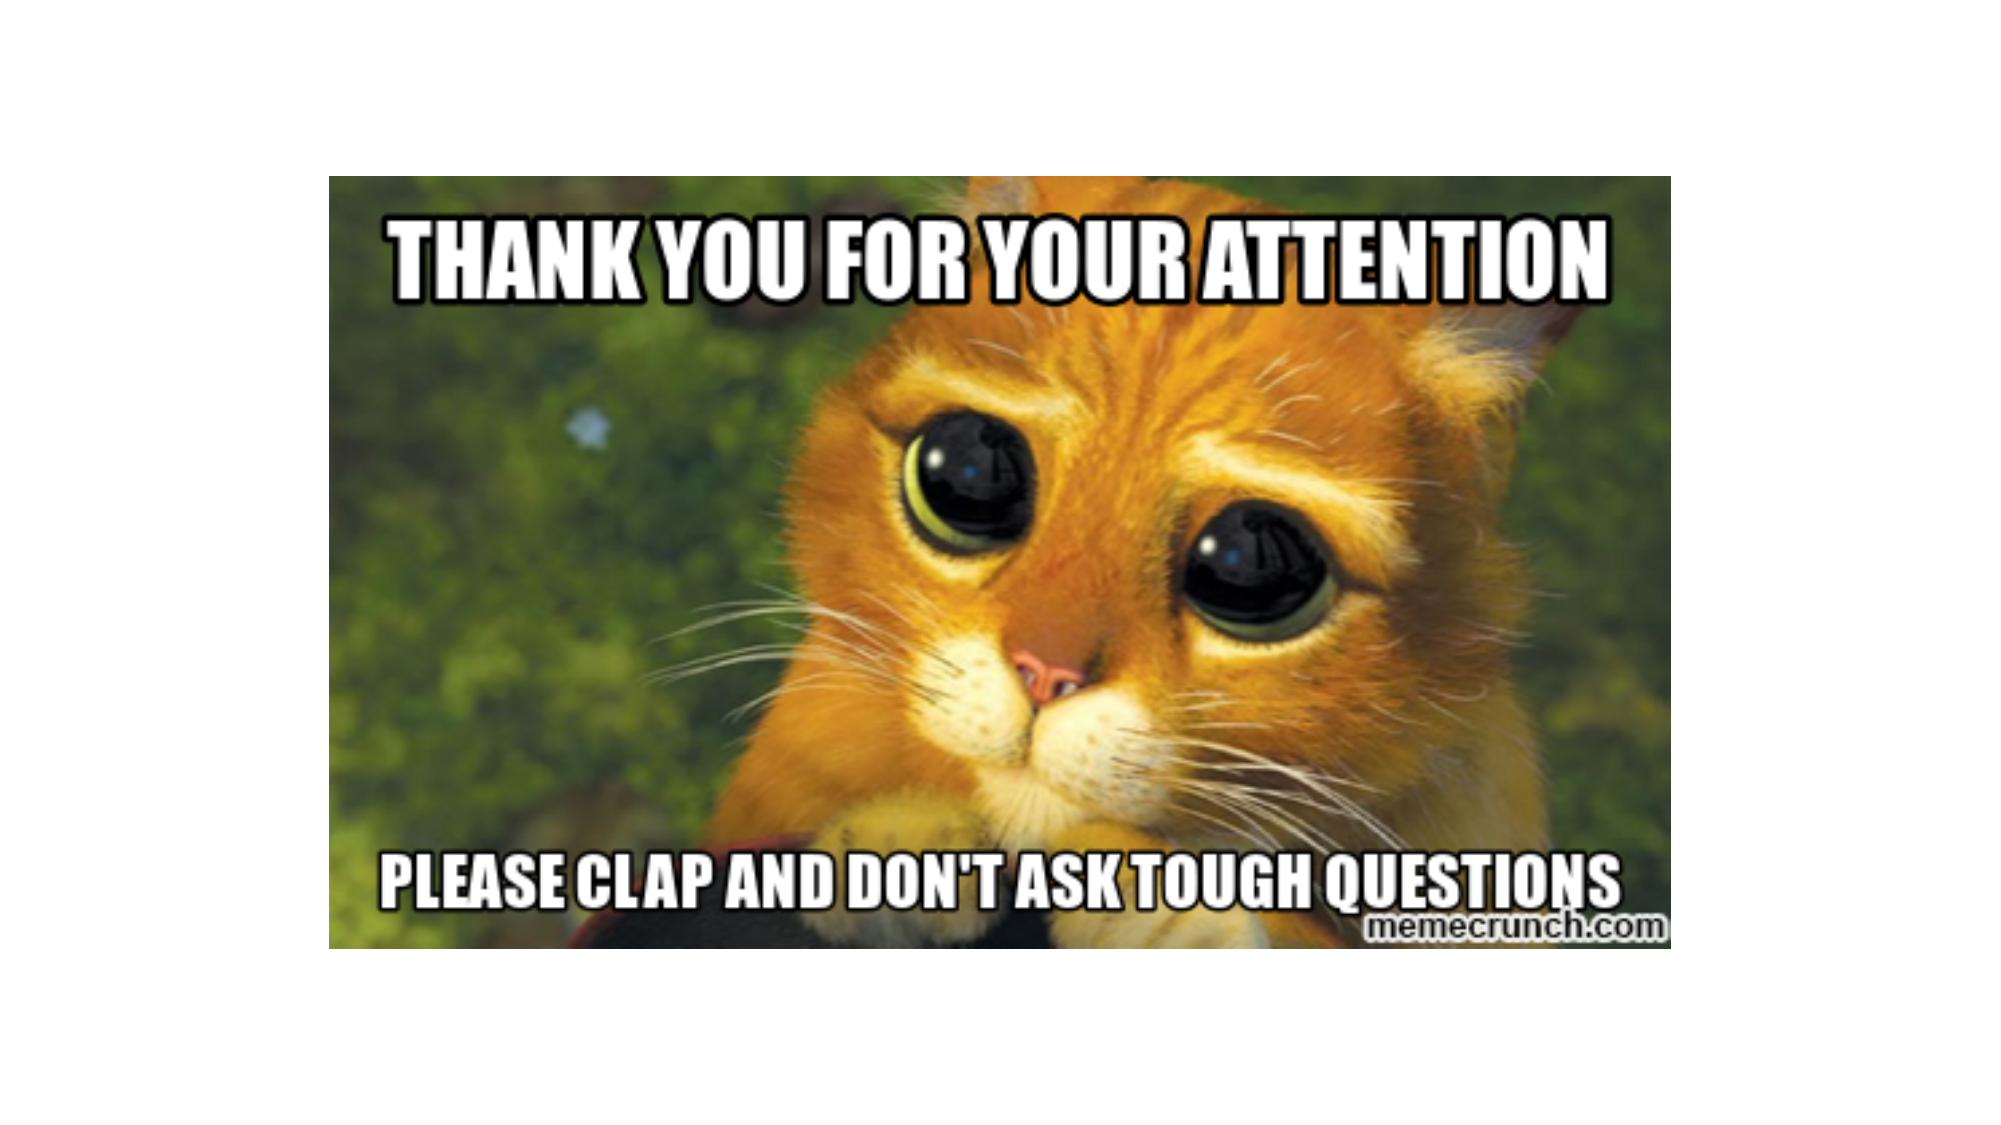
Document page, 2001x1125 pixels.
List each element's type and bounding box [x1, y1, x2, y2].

picture [329, 176, 1671, 949]
